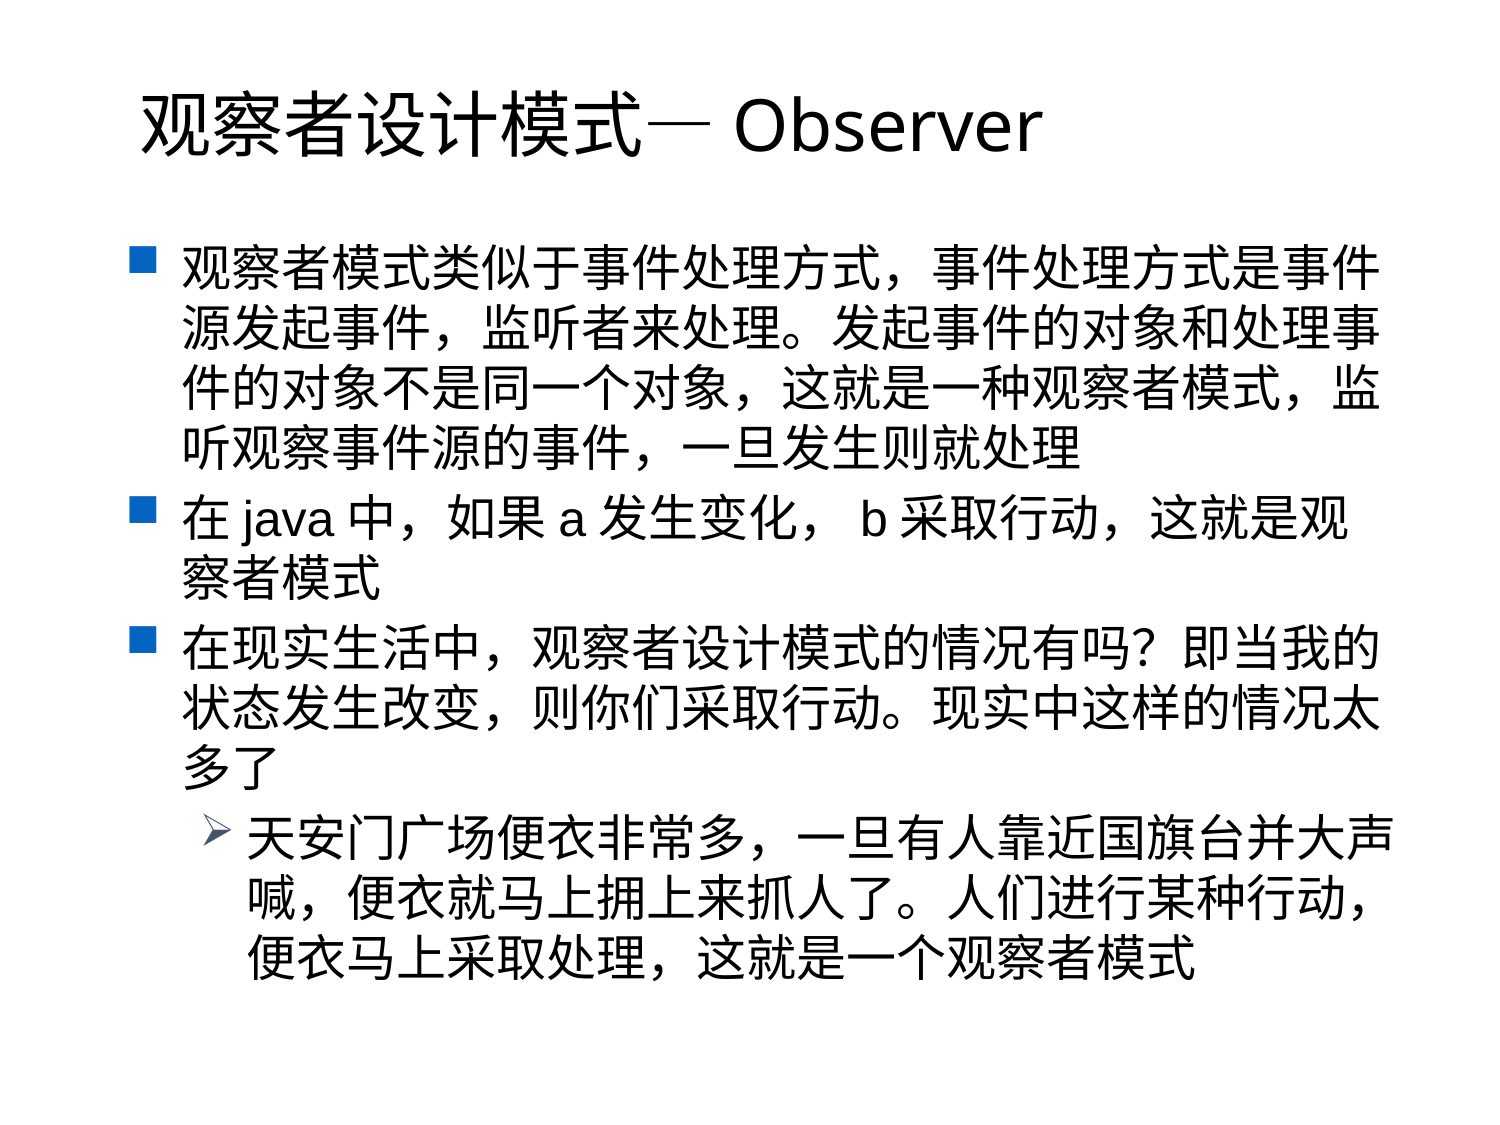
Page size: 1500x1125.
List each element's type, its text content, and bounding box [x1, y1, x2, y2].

title 观察者设计模式—Observer [124, 81, 1400, 175]
text_box 观察者模式类似于事件处理方式，事件处理方式是事件源发起事件，监听者来处理。发起事件的对象和处理事件的对象不是同一个对象，这就是一种观察者模式，监听观察事件源的事件，一旦发生则就处理 在java中，如果a发生变化，b采取行动，这就是观察者模式 在现实生活中，观察者设计模式的情况有吗？即当我的状态发生改变，则你们采取行动。现实中这样的情况太多了 天安门广场便衣非常多，一旦有人靠近国旗台并大声喊，便衣就马上拥上来抓人了。人们进行某种行动，便衣马上采取处理，这就是一个观察者模式 [124, 235, 1397, 935]
